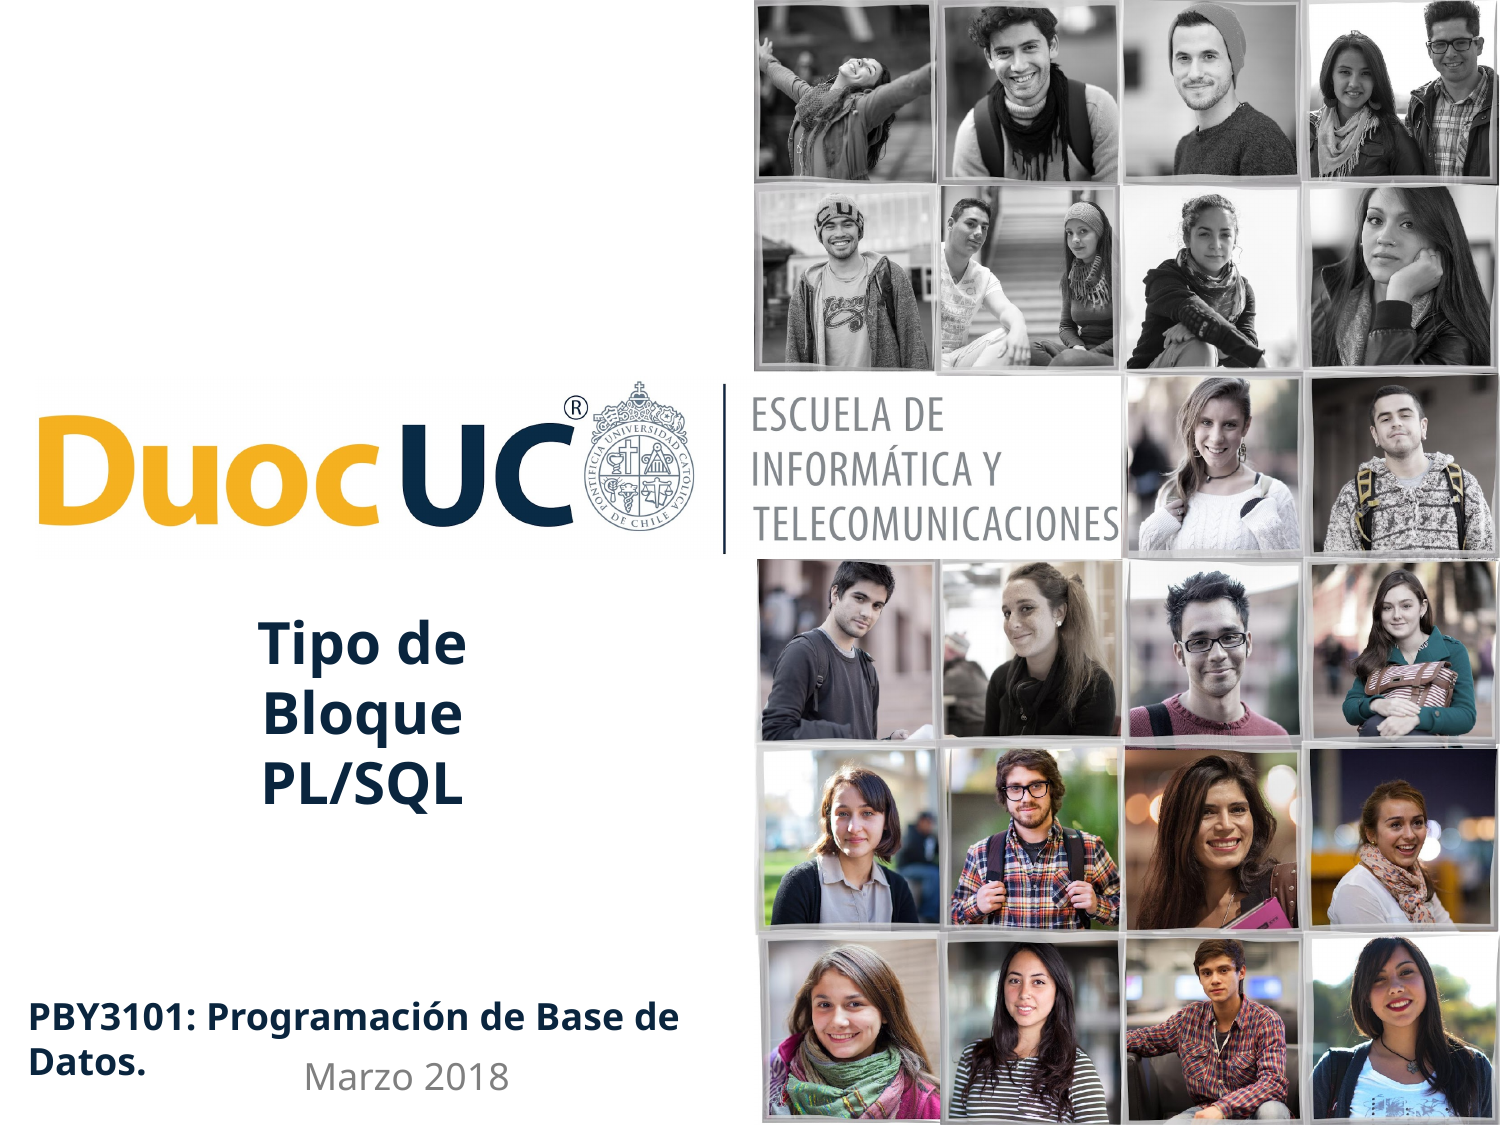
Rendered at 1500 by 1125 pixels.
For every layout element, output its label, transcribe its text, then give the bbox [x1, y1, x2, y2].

text_box Marzo 2018 [288, 1045, 534, 1106]
picture [35, 0, 1500, 1125]
text_box Tipo de Bloque PL/SQL [139, 598, 586, 824]
text_box PBY3101: Programación de Base de Datos. [12, 985, 713, 1091]
